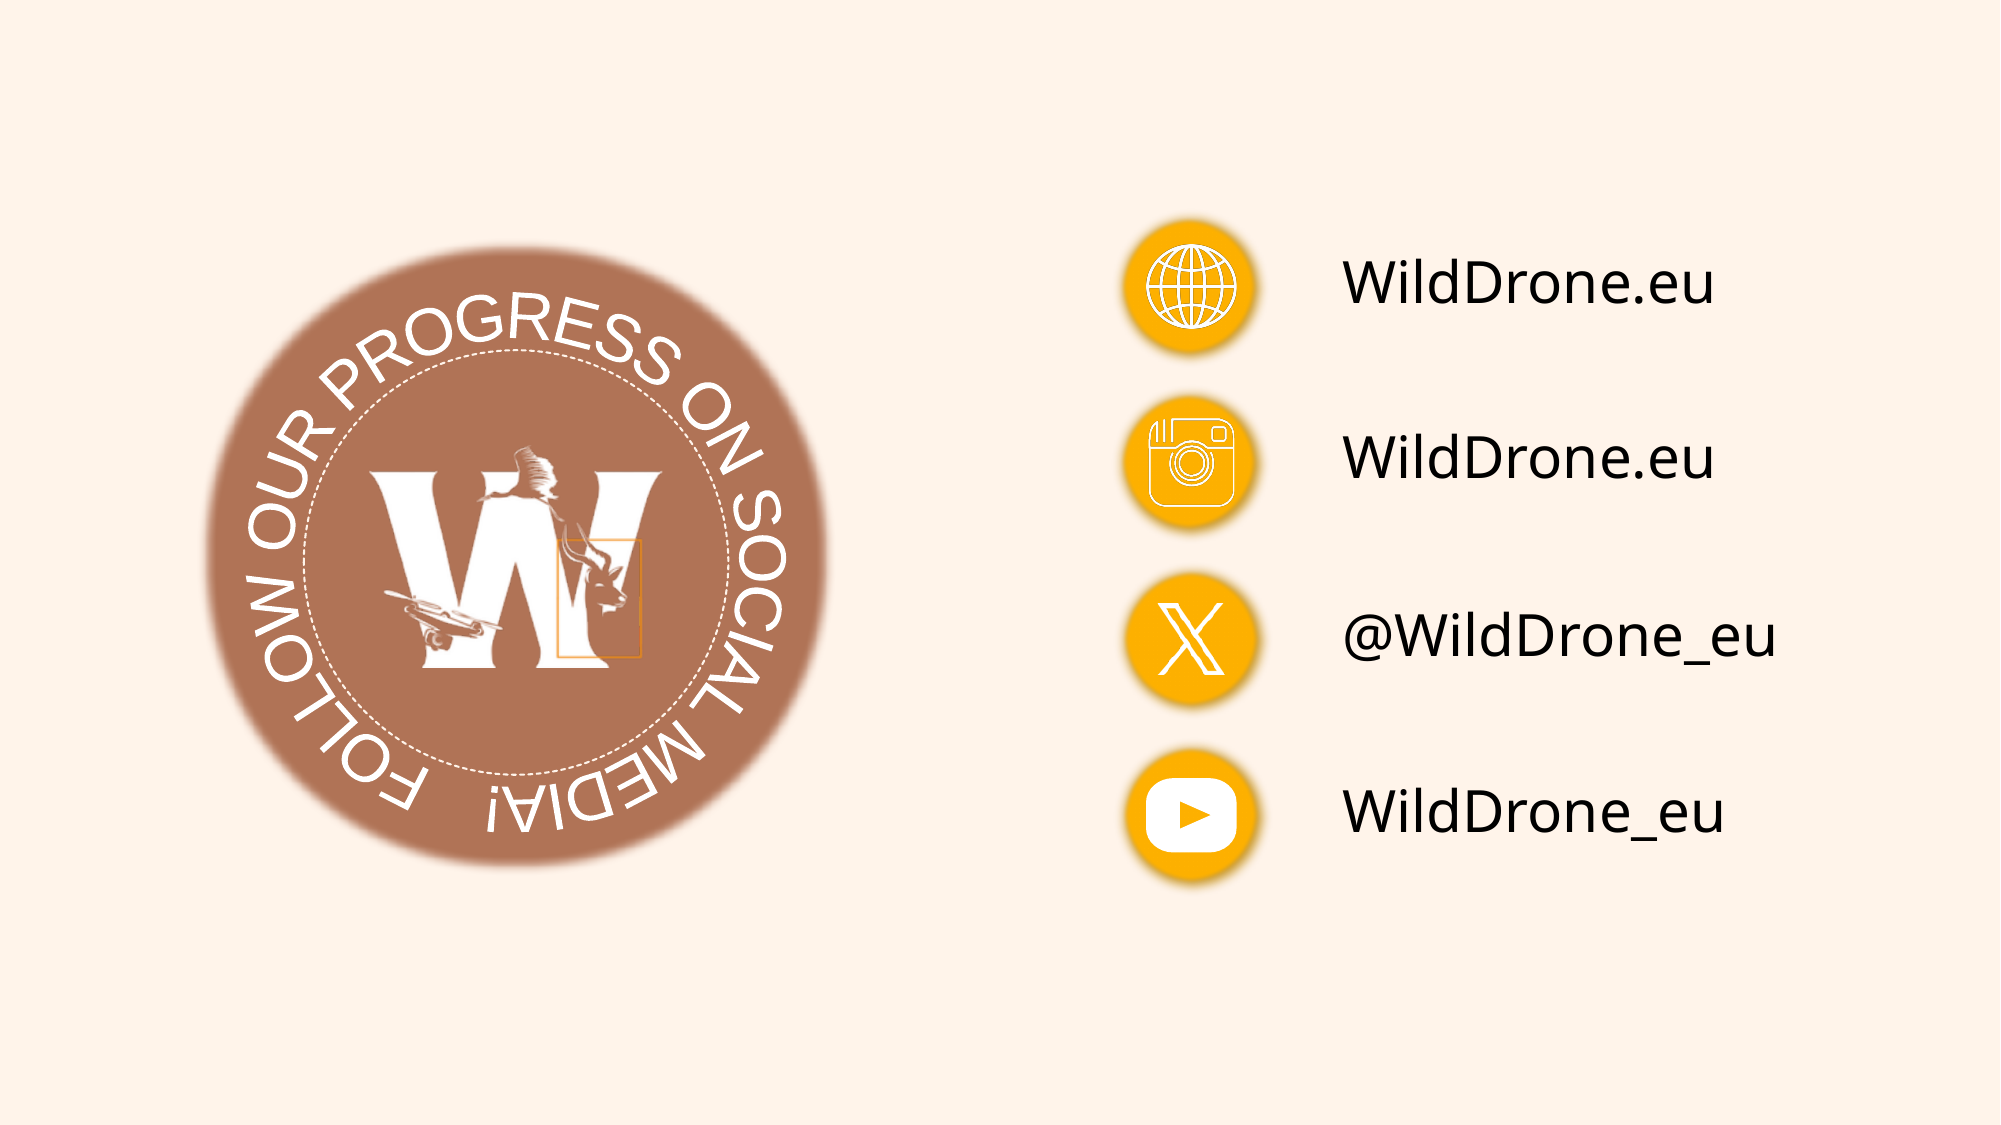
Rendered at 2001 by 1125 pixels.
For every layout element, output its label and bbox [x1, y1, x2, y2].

picture [1148, 418, 1235, 507]
picture [1157, 603, 1225, 675]
picture [1146, 244, 1237, 329]
picture [369, 445, 663, 668]
